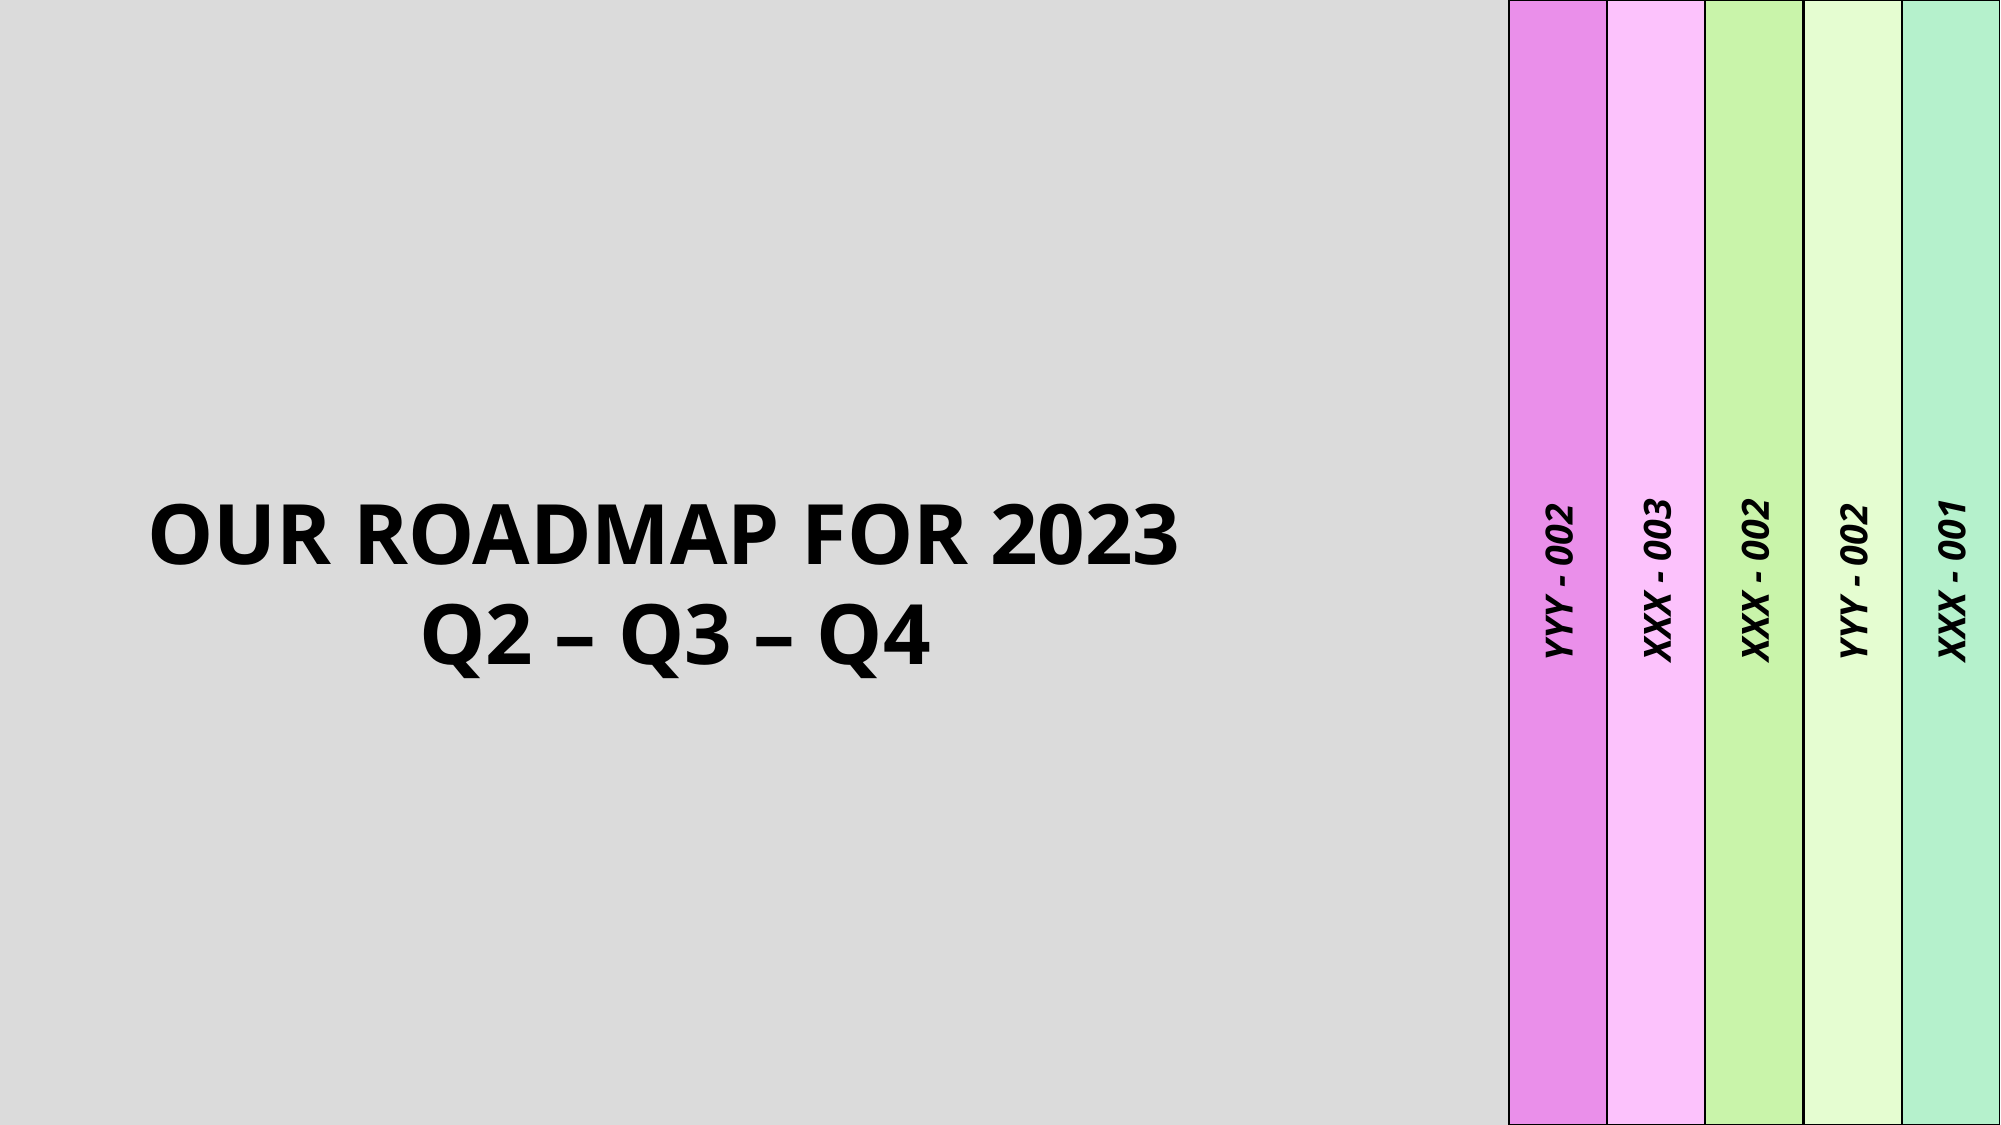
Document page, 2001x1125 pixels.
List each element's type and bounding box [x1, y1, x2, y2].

text_box [1902, 0, 2000, 1125]
text_box [1626, 0, 1706, 1125]
text_box [1804, 0, 1902, 1125]
text_box [0, 0, 1626, 1125]
text_box [1706, 0, 1804, 1125]
